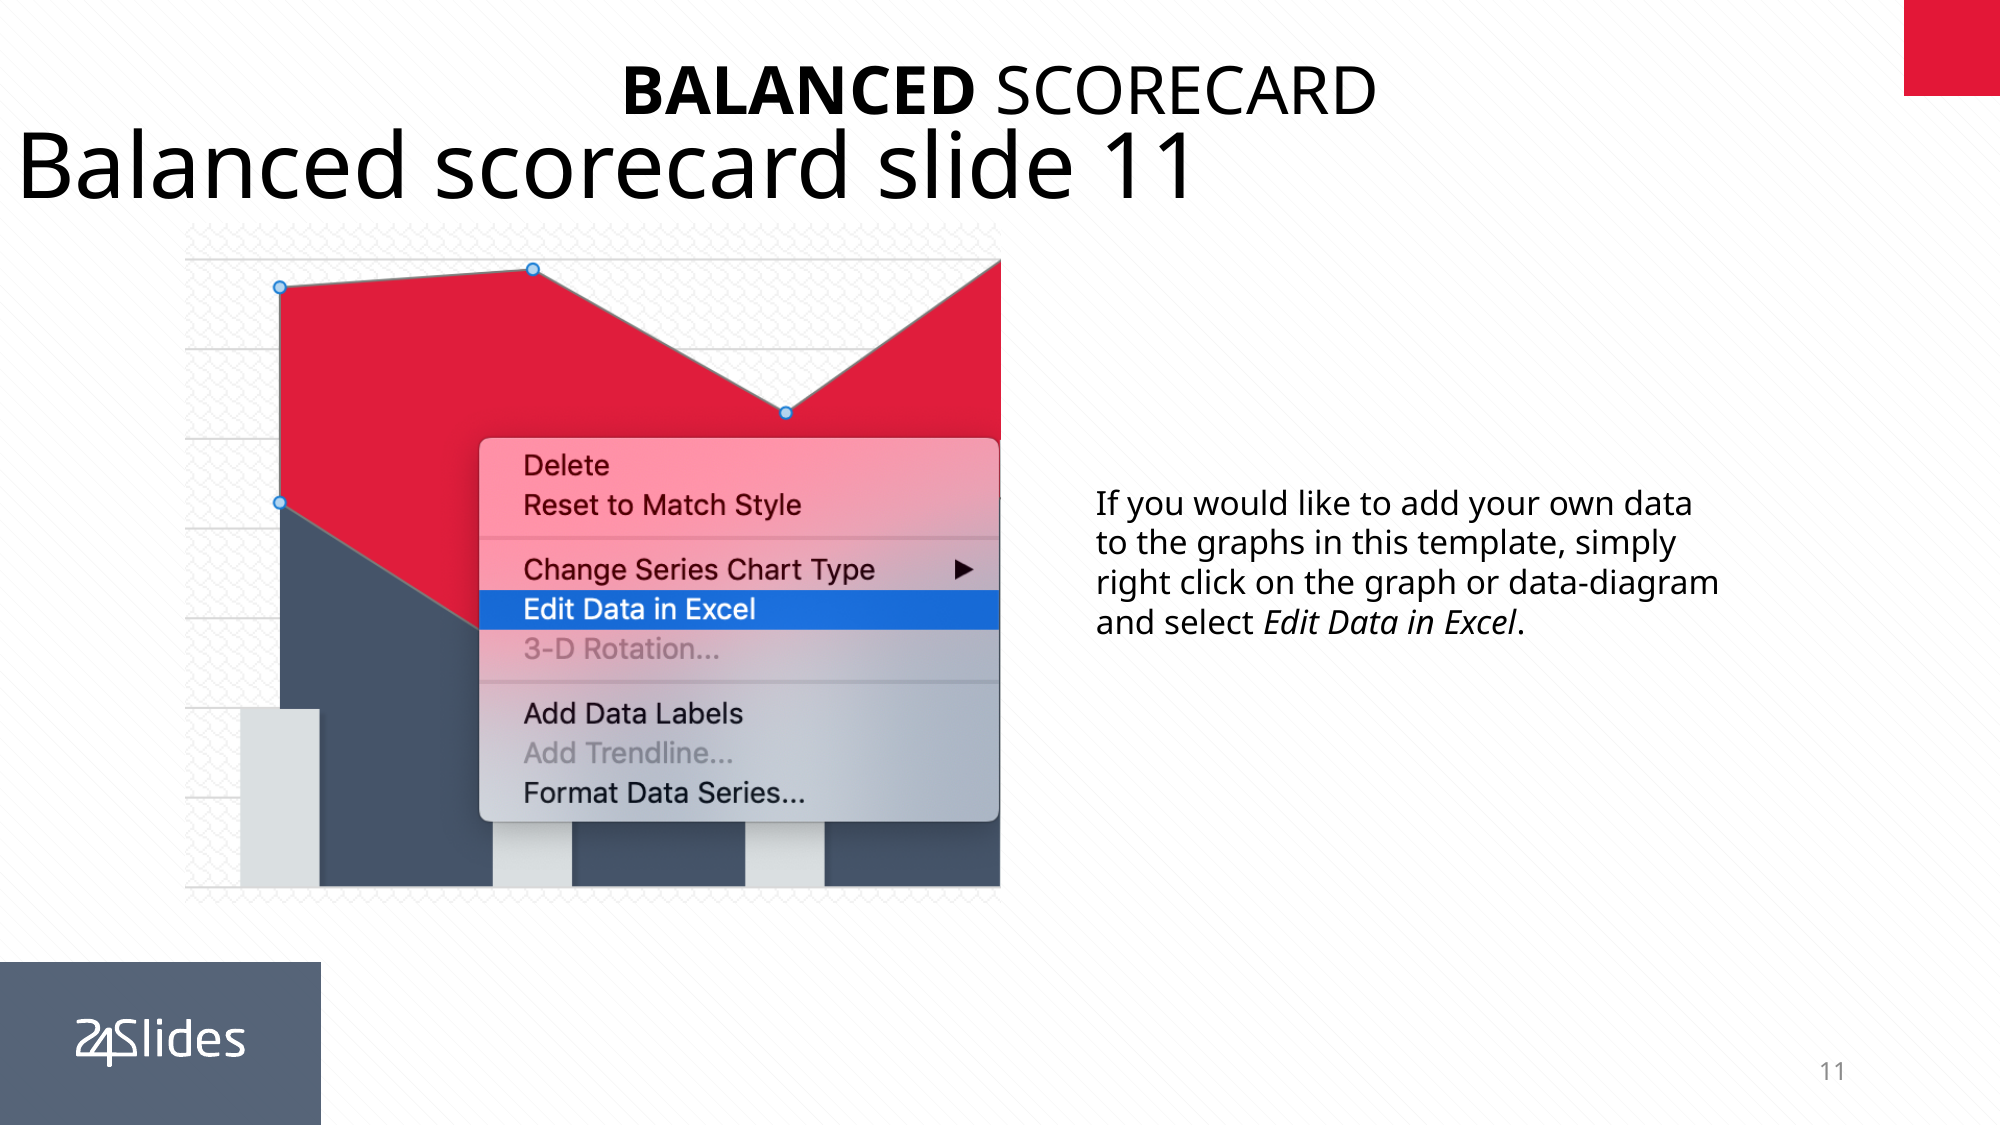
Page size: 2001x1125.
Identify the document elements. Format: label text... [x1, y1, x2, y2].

title Balanced scorecard slide 11 [0, 59, 1725, 278]
text_box BALANCED SCORECARD [240, 48, 1760, 129]
slide_number 11 [1412, 1042, 1863, 1103]
text_box [1903, 0, 2000, 97]
picture [185, 223, 1001, 903]
text_box [0, 961, 322, 1125]
text_box If you would like to add your own data to the graphs in this template, simply right click on the graph or data-diagram and select Edit Data in Excel. [1095, 481, 1730, 642]
picture [75, 1018, 245, 1067]
